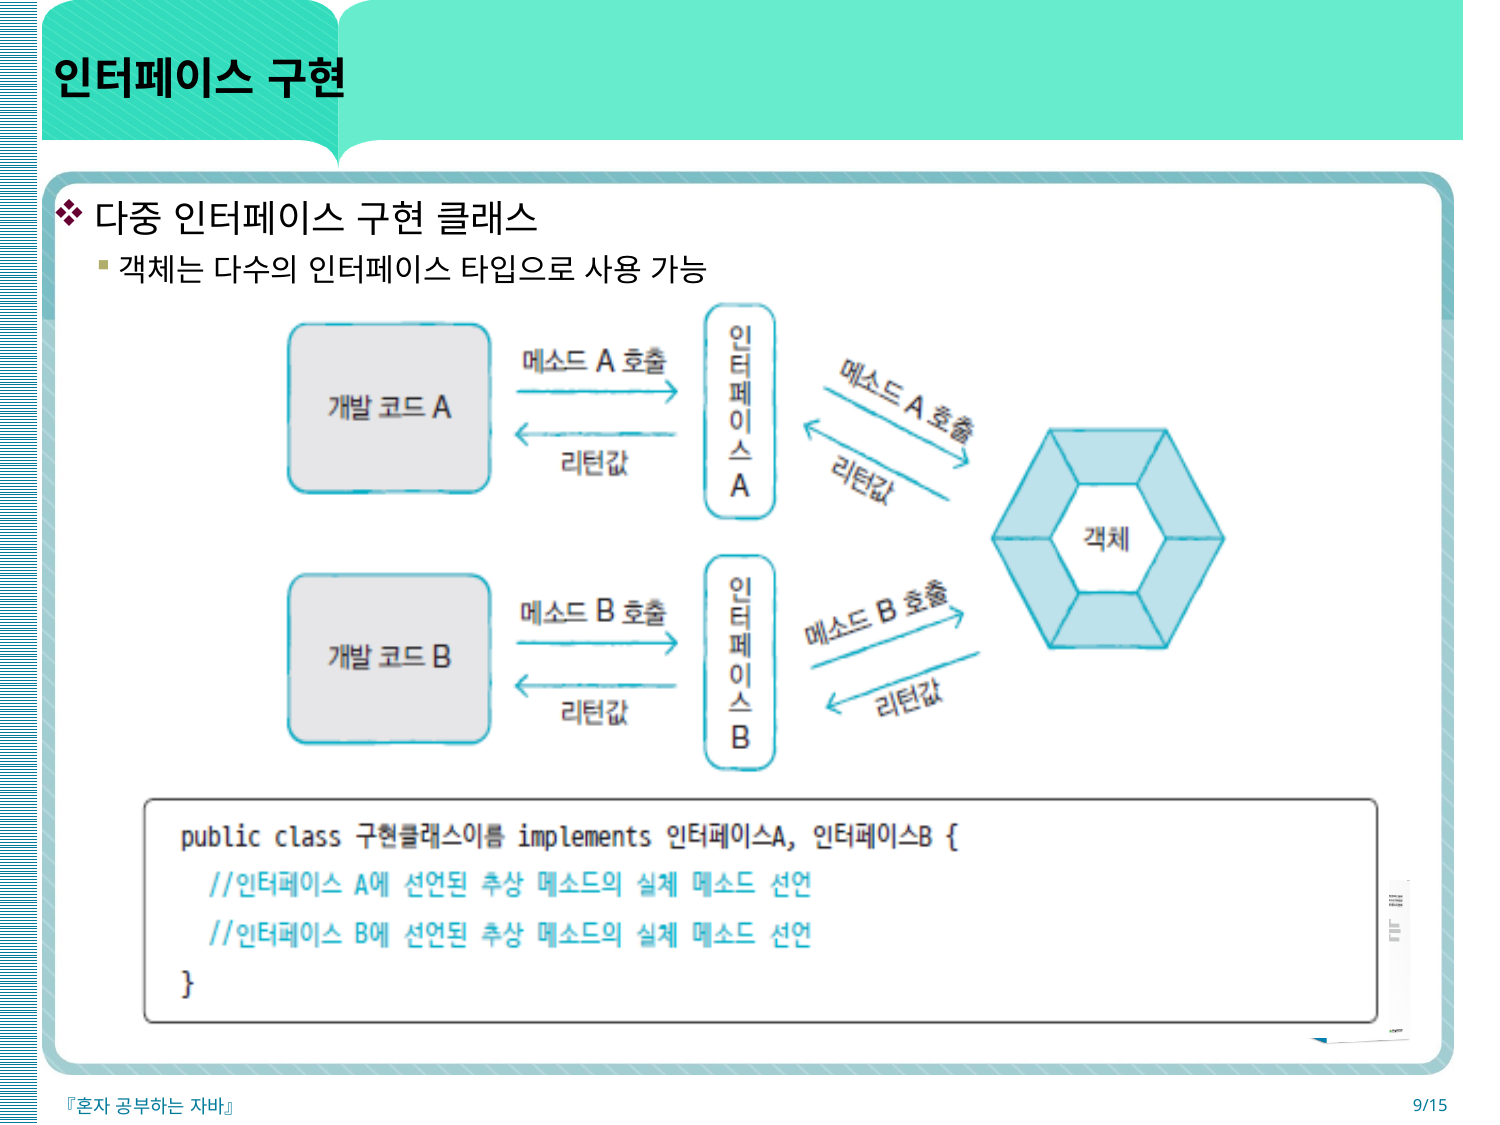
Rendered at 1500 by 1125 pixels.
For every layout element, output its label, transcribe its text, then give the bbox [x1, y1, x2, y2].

picture [116, 1102, 131, 1107]
picture [136, 287, 1389, 1038]
picture [68, 1097, 75, 1110]
picture [42, 0, 1463, 187]
title 인터페이스 구현 [39, 42, 1280, 138]
picture [225, 1102, 232, 1115]
list 다중 인터페이스 구현 클래스 객체는 다수의 인터페이스 타입으로 사용 가능 [37, 187, 1463, 1091]
picture [1243, 797, 1488, 1122]
